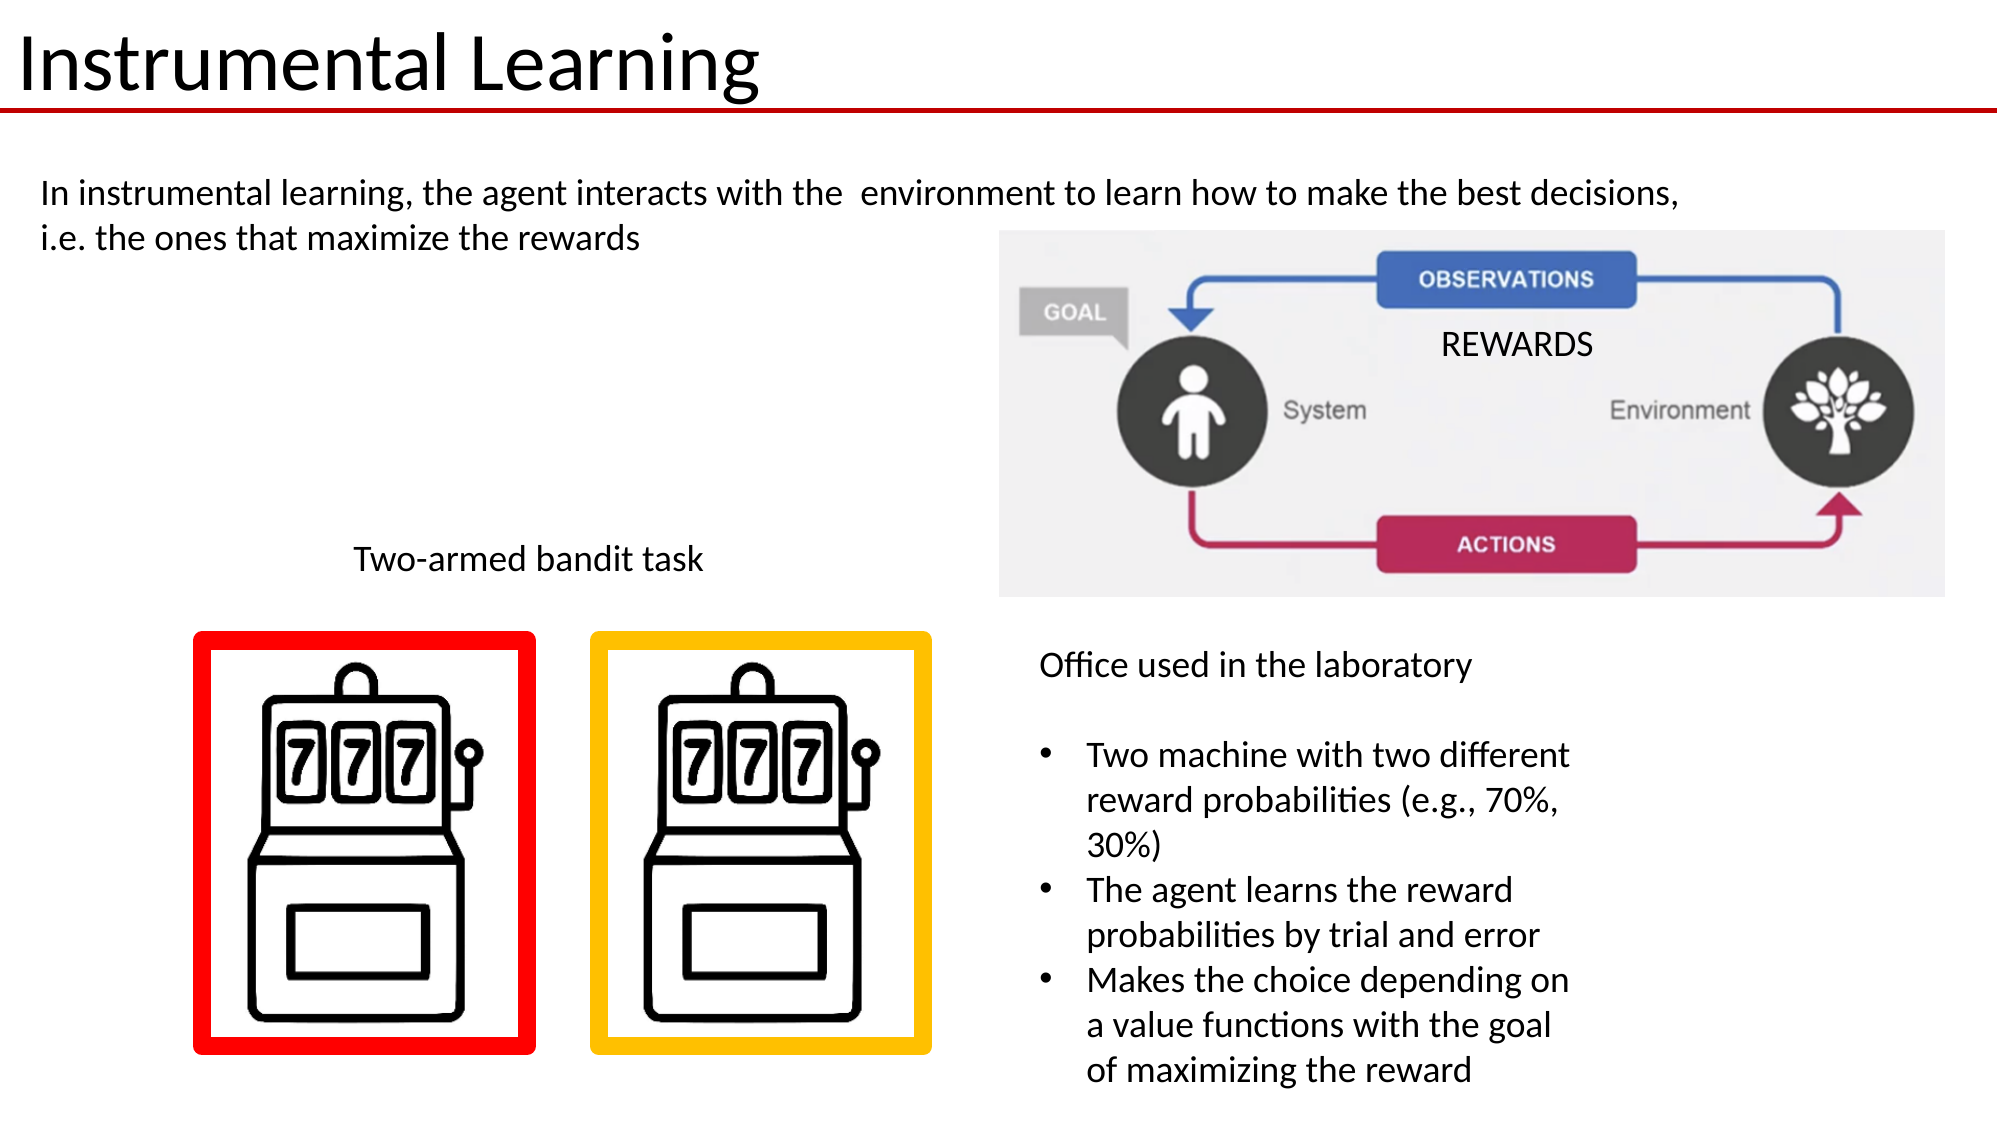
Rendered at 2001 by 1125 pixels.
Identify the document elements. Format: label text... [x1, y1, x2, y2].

text_box In instrumental learning, the agent interacts with the environment to learn how to make the best decisions, i.e. the ones that maximize the rewards [25, 160, 1803, 266]
text_box Two-armed bandit task [338, 526, 787, 587]
text_box Office used in the laboratory Two machine with two different reward probabilities (e.g., 70%, 30%) The agent learns the reward probabilities by trial and error Makes the choice depending on a value functions with the goal of maximizing the reward [1024, 633, 1604, 1098]
picture [211, 649, 518, 1037]
text_box Instrumental Learning [2, 0, 1308, 110]
picture [999, 230, 1945, 597]
text_box Instrumental Learning [2, 111, 1308, 115]
picture [607, 649, 915, 1037]
